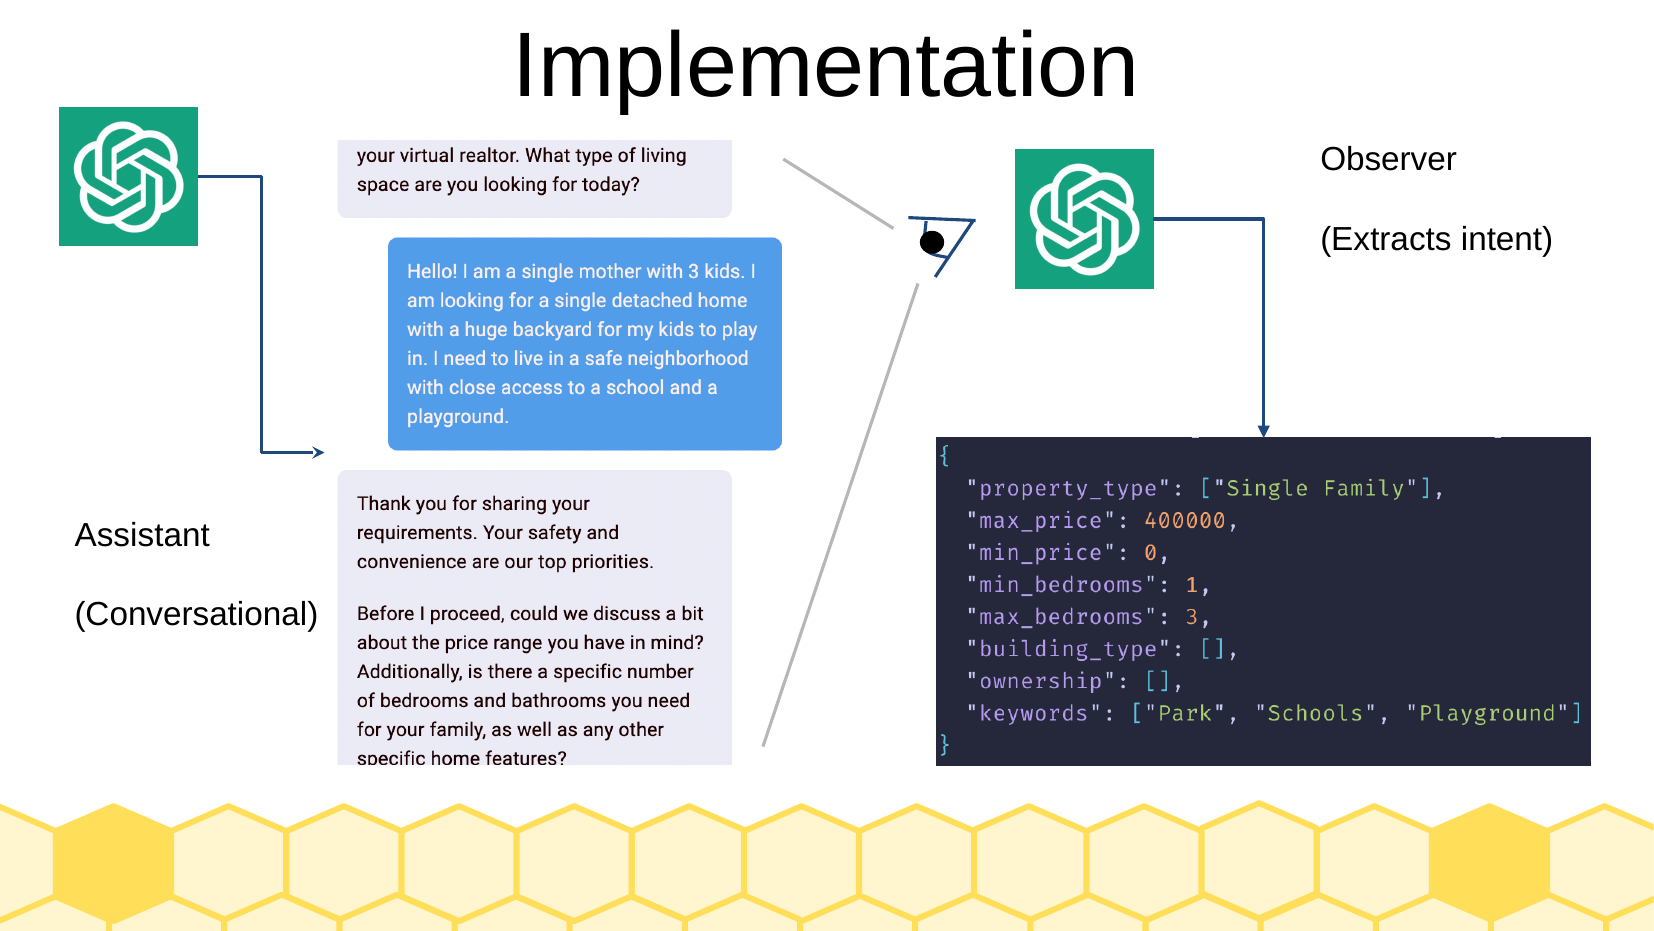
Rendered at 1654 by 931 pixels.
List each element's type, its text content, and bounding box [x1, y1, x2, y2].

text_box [1153, 218, 1264, 439]
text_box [924, 230, 985, 267]
picture [936, 437, 1591, 766]
title Implementation [82, 37, 1571, 193]
text_box Assistant (Conversational) [59, 497, 319, 608]
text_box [197, 175, 325, 453]
picture [59, 106, 198, 246]
text_box [925, 221, 931, 229]
picture [324, 140, 795, 765]
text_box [762, 283, 919, 747]
text_box Observer (Extracts intent) [1305, 122, 1654, 273]
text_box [783, 158, 894, 229]
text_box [940, 185, 944, 253]
picture [1015, 149, 1154, 289]
